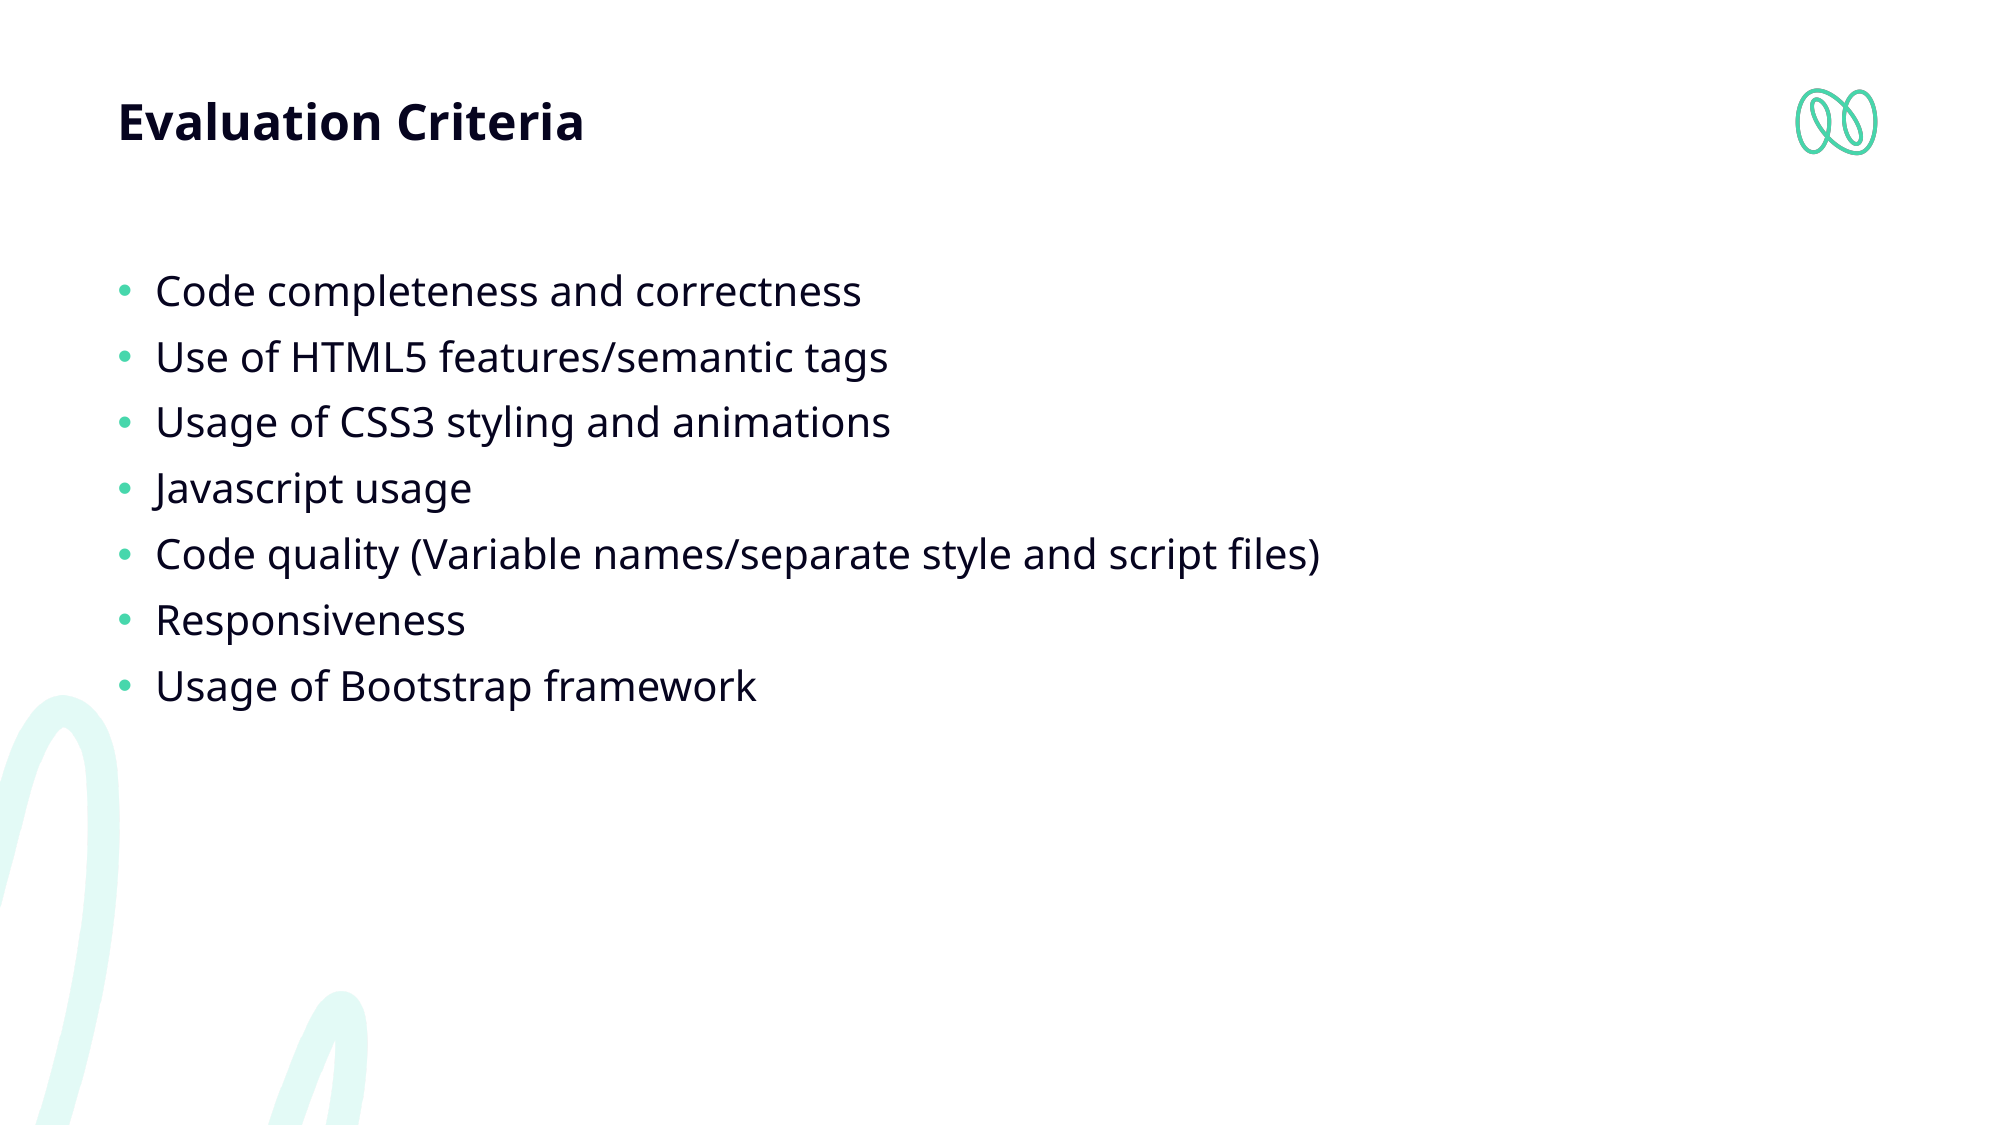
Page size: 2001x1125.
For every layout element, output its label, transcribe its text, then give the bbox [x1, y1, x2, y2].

list Code completeness and correctness Use of HTML5 features/semantic tags Usage of CSS3 styling and animations Javascript usage Code quality (Variable names/separate style and script files) Responsiveness Usage of Bootstrap framework [102, 262, 1884, 897]
title Evaluation Criteria [102, 78, 1284, 159]
picture [1772, 62, 1906, 180]
